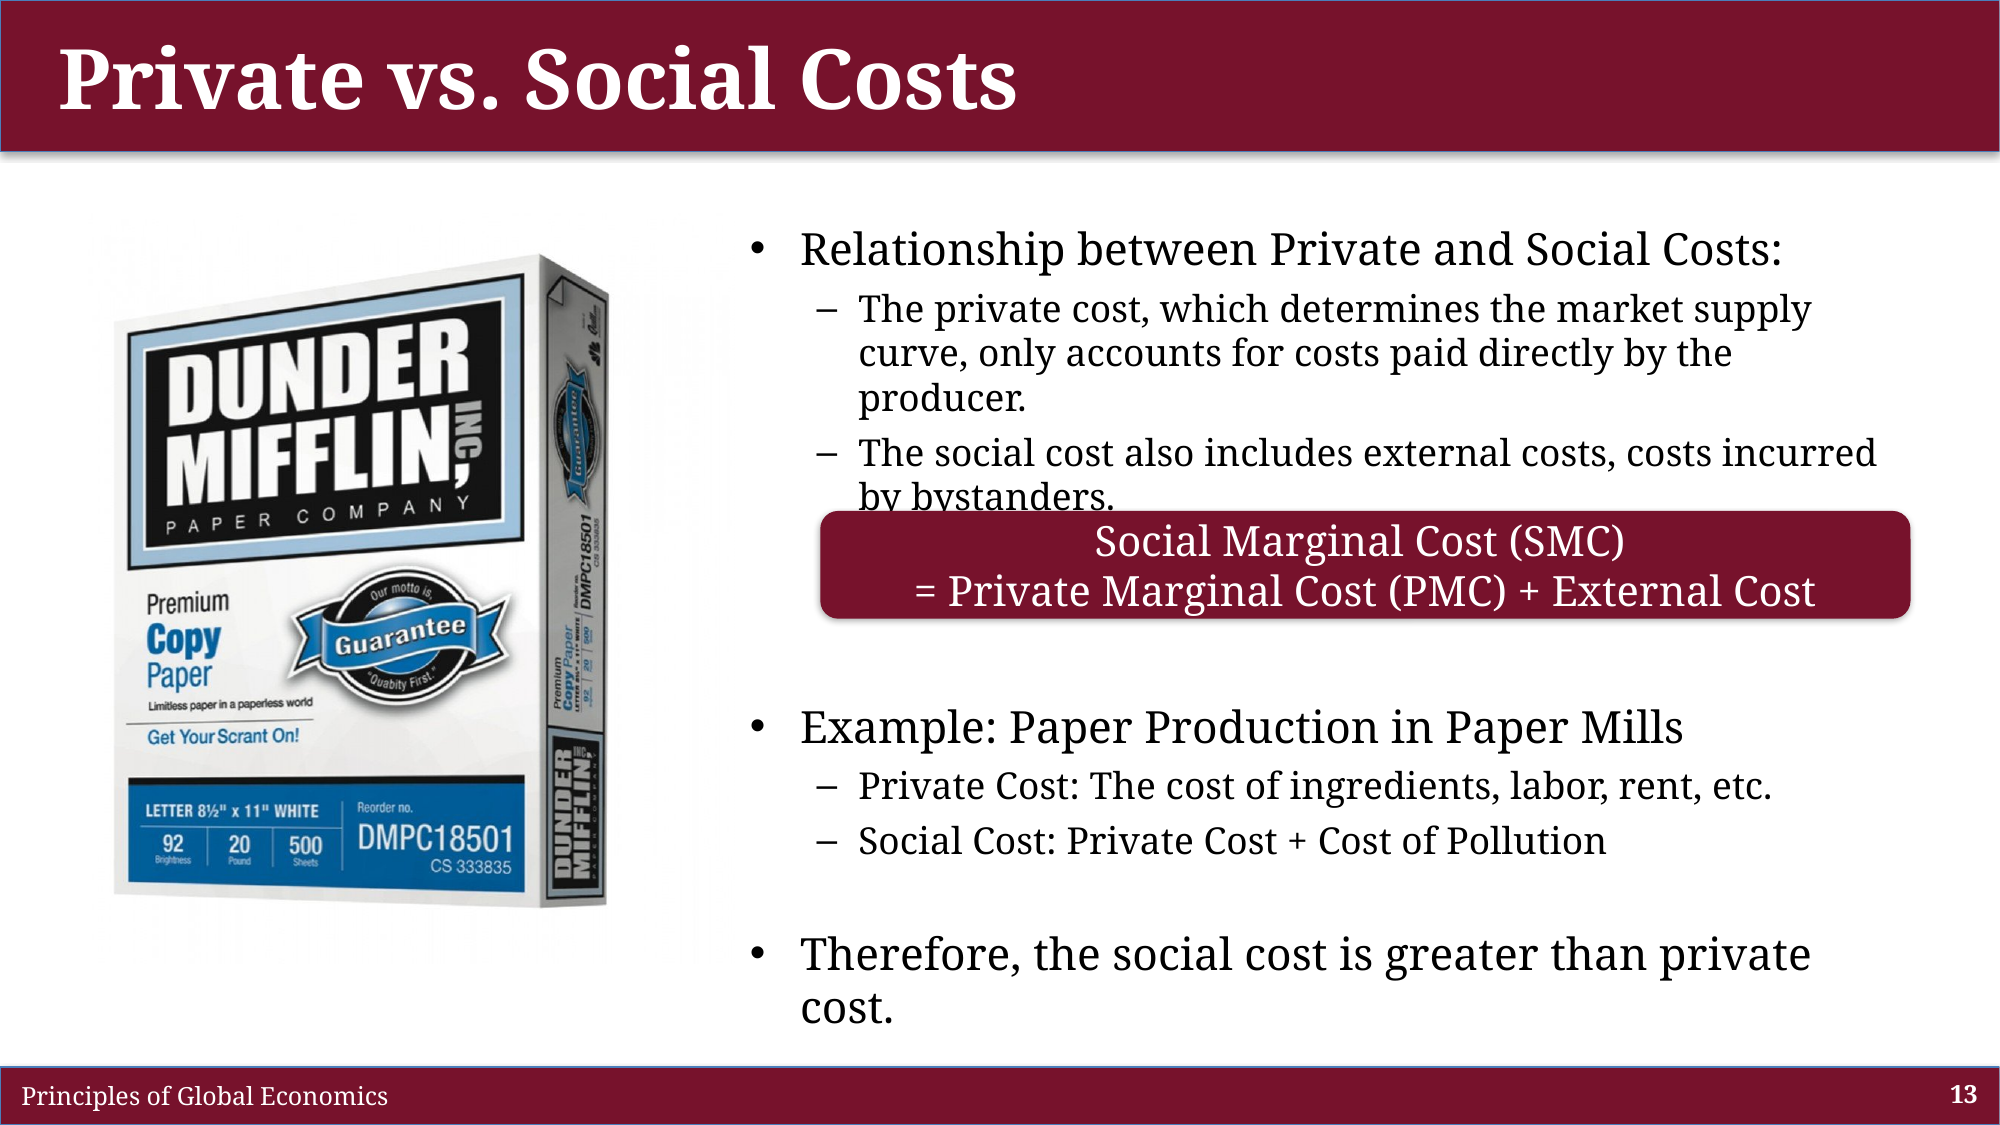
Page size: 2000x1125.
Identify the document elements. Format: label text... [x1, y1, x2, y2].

list Relationship between Private and Social Costs: The private cost, which determines the market supply curve, only accounts for costs paid directly by the producer. The social cost also includes external costs, costs incurred by bystanders. Example: Paper Production in Paper Mills Private Cost: The cost of ingredients, labor, rent, etc. Social Cost: Private Cost + Cost of Pollution Therefore, the social cost is greater than private cost. [734, 213, 1911, 1047]
footer Principles of Global Economics [0, 1066, 475, 1125]
title Private vs. Social Costs [0, 0, 2000, 152]
picture [88, 213, 736, 964]
text_box [475, 1066, 1649, 1125]
text_box Social Marginal Cost (SMC) = Private Marginal Cost (PMC) + External Cost [819, 510, 1912, 620]
slide_number 13 [1649, 1066, 2000, 1125]
